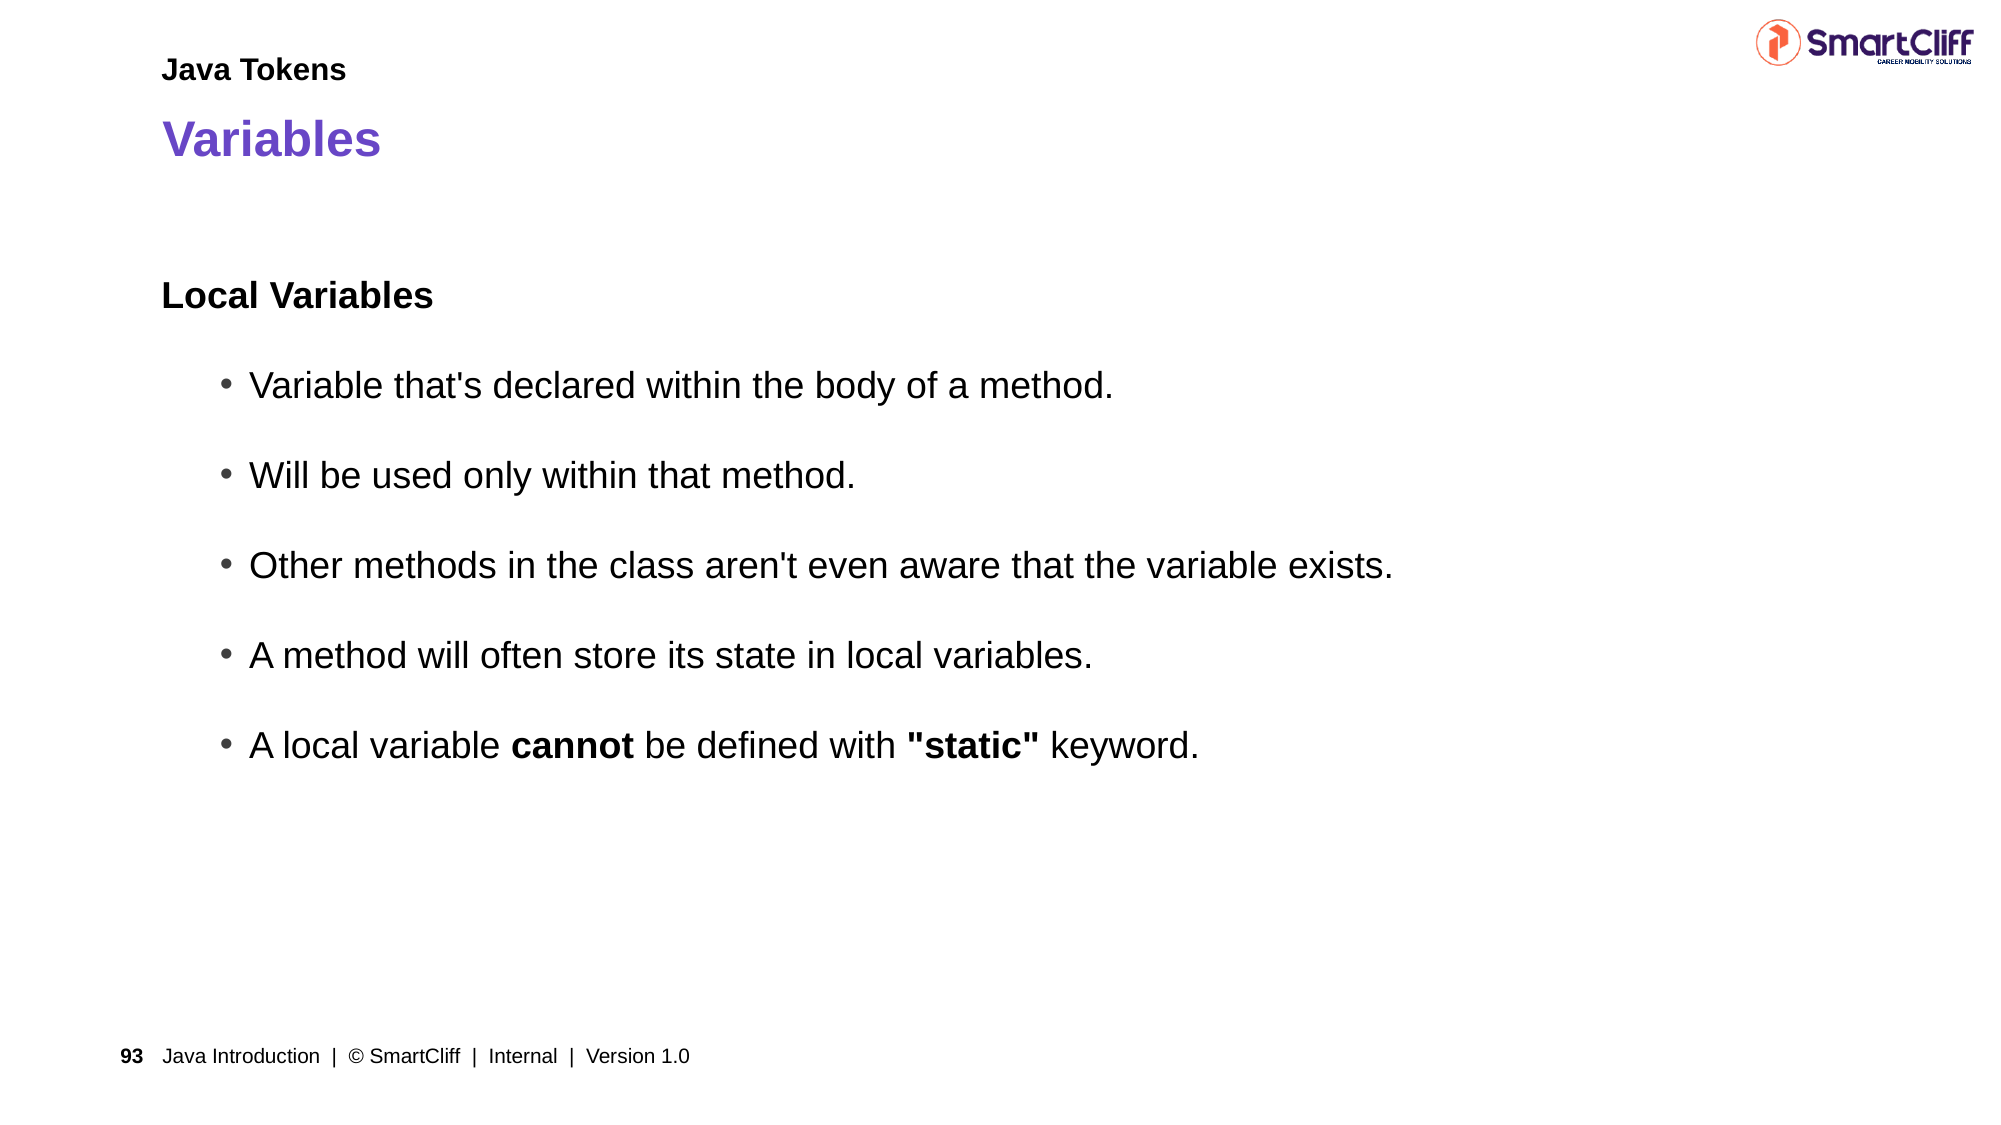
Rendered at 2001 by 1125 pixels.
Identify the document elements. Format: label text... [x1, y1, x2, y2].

list Local Variables Variable that's declared within the body of a method. Will be used only within that method. Other methods in the class aren't even aware that the variable exists. A method will often store its state in local variables. A local variable cannot be defined with "static" keyword. [161, 225, 1953, 1019]
slide_number 93 [63, 1032, 162, 1079]
list Java Tokens [161, 48, 1953, 110]
footer Java Introduction | © SmartCliff | Internal | Version 1.0 [162, 1032, 1567, 1079]
picture [1750, 13, 1980, 73]
title Variables [162, 105, 1954, 169]
